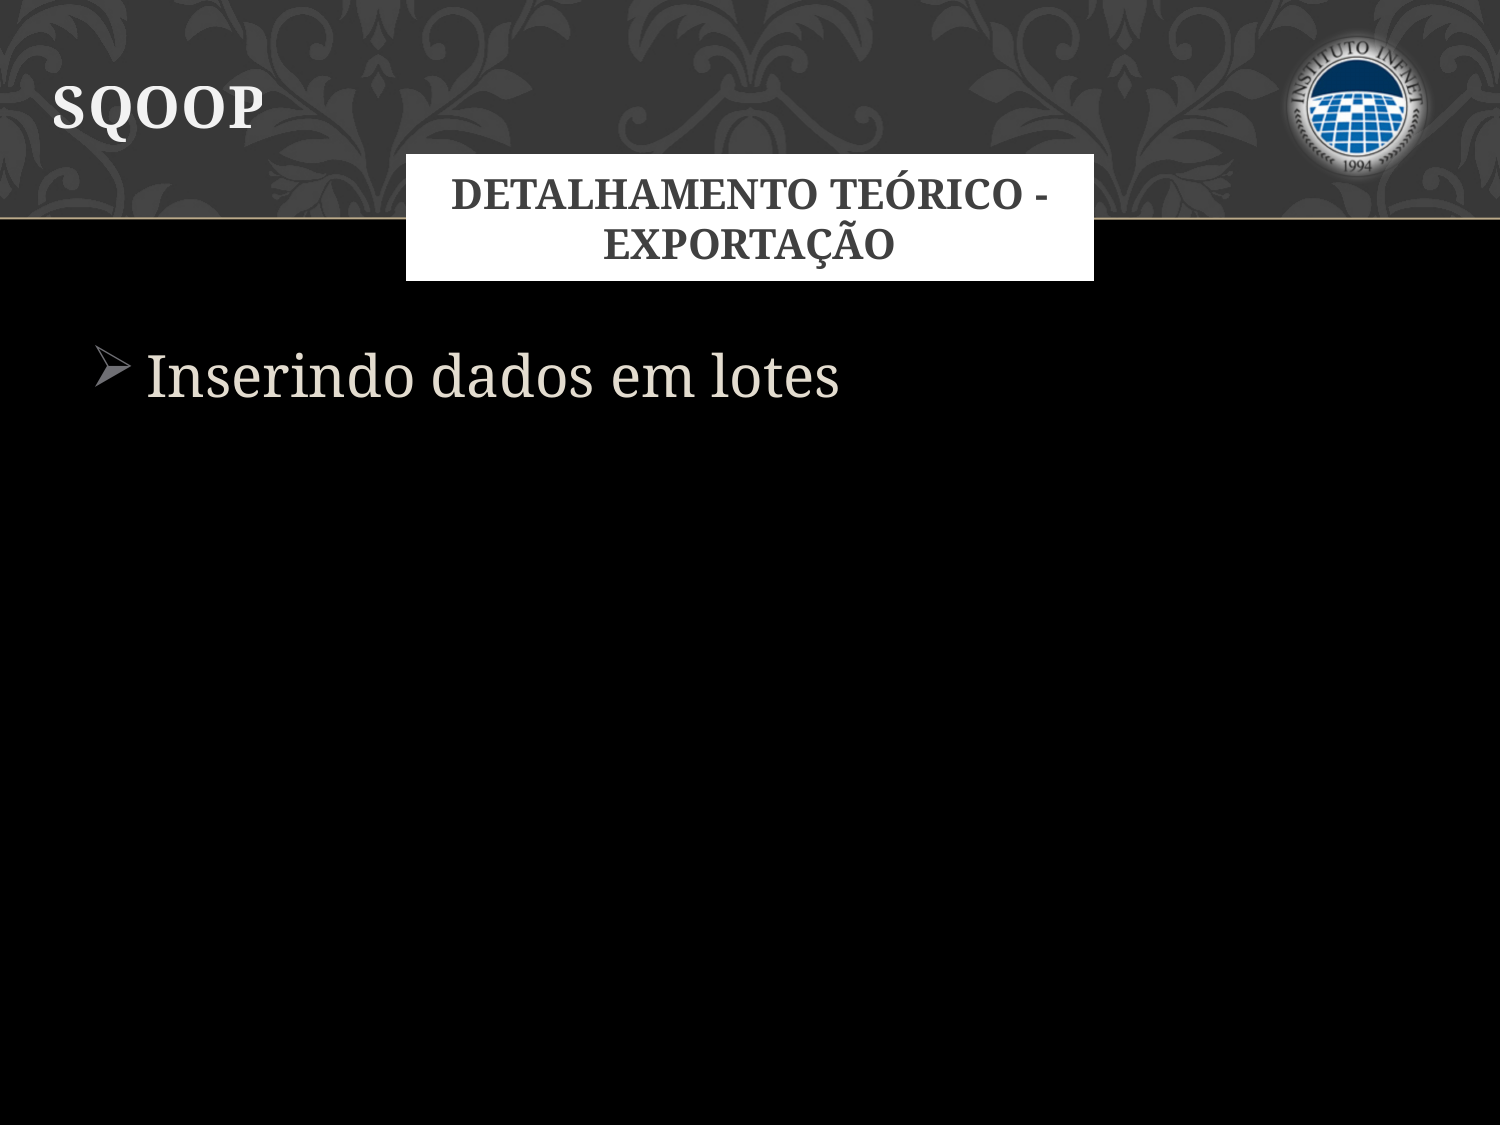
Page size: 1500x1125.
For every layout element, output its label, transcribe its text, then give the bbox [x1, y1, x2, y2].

list Inserindo dados em lotes [75, 331, 1425, 1083]
picture [1274, 21, 1441, 191]
text_box SQOOP [16, 62, 303, 149]
title DETALHAMENTO TEÓRICO - Exportação [406, 154, 1094, 281]
